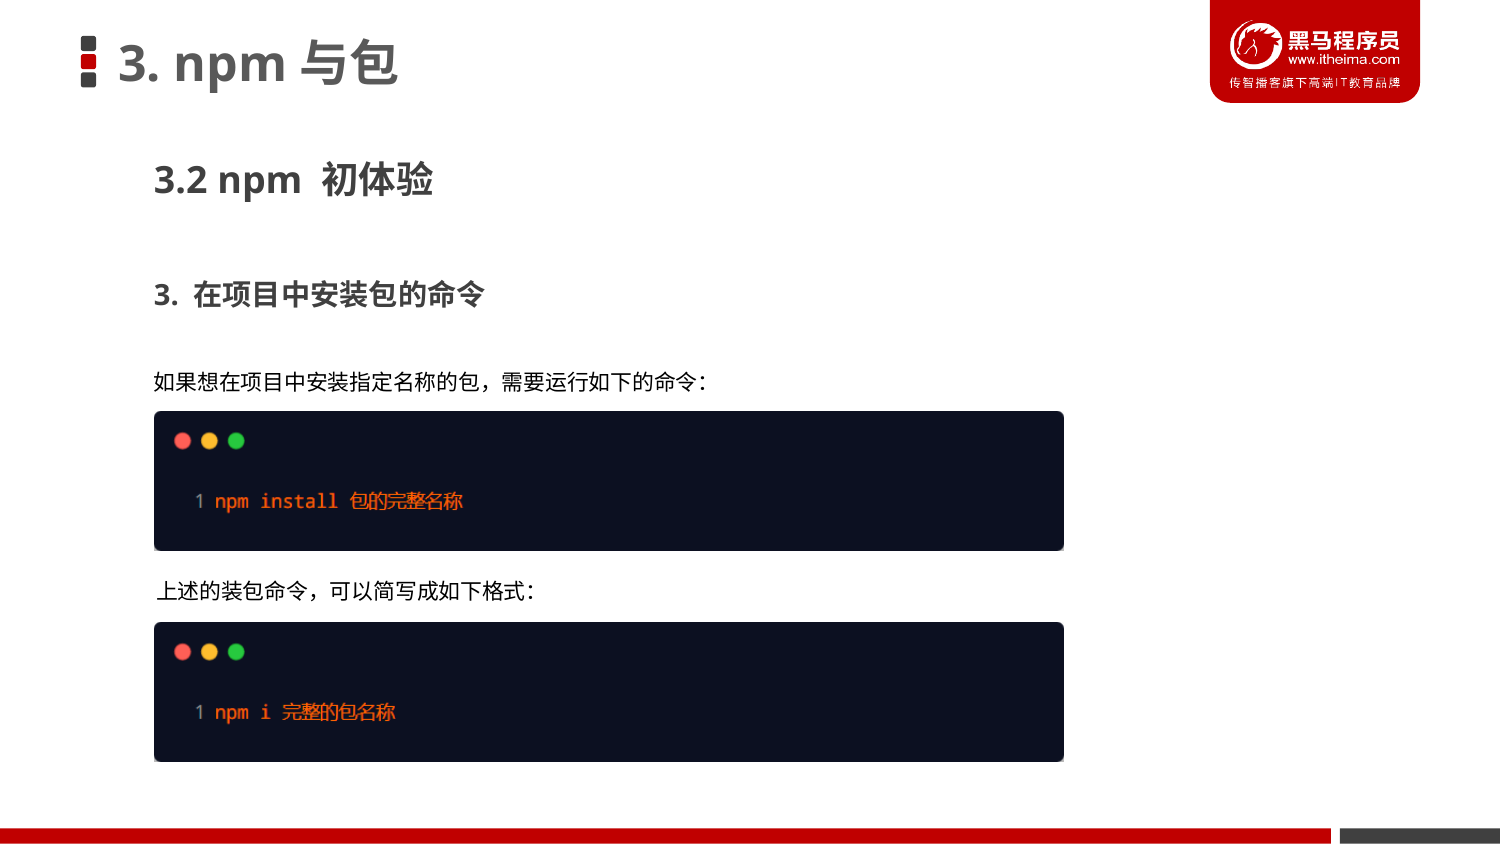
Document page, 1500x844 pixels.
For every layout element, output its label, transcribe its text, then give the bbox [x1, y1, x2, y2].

title 3. npm与包 [103, 0, 1209, 130]
list 3.2 npm 初体验 [139, 153, 1209, 243]
text_box 3. 在项目中安装包的命令 [139, 273, 1204, 320]
picture [1211, 11, 1419, 97]
list 如果想在项目中安装指定名称的包，需要运行如下的命令： [139, 348, 1311, 408]
picture [154, 622, 1064, 762]
picture [154, 411, 1064, 551]
text_box 上述的装包命令，可以简写成如下格式： [141, 556, 1313, 617]
